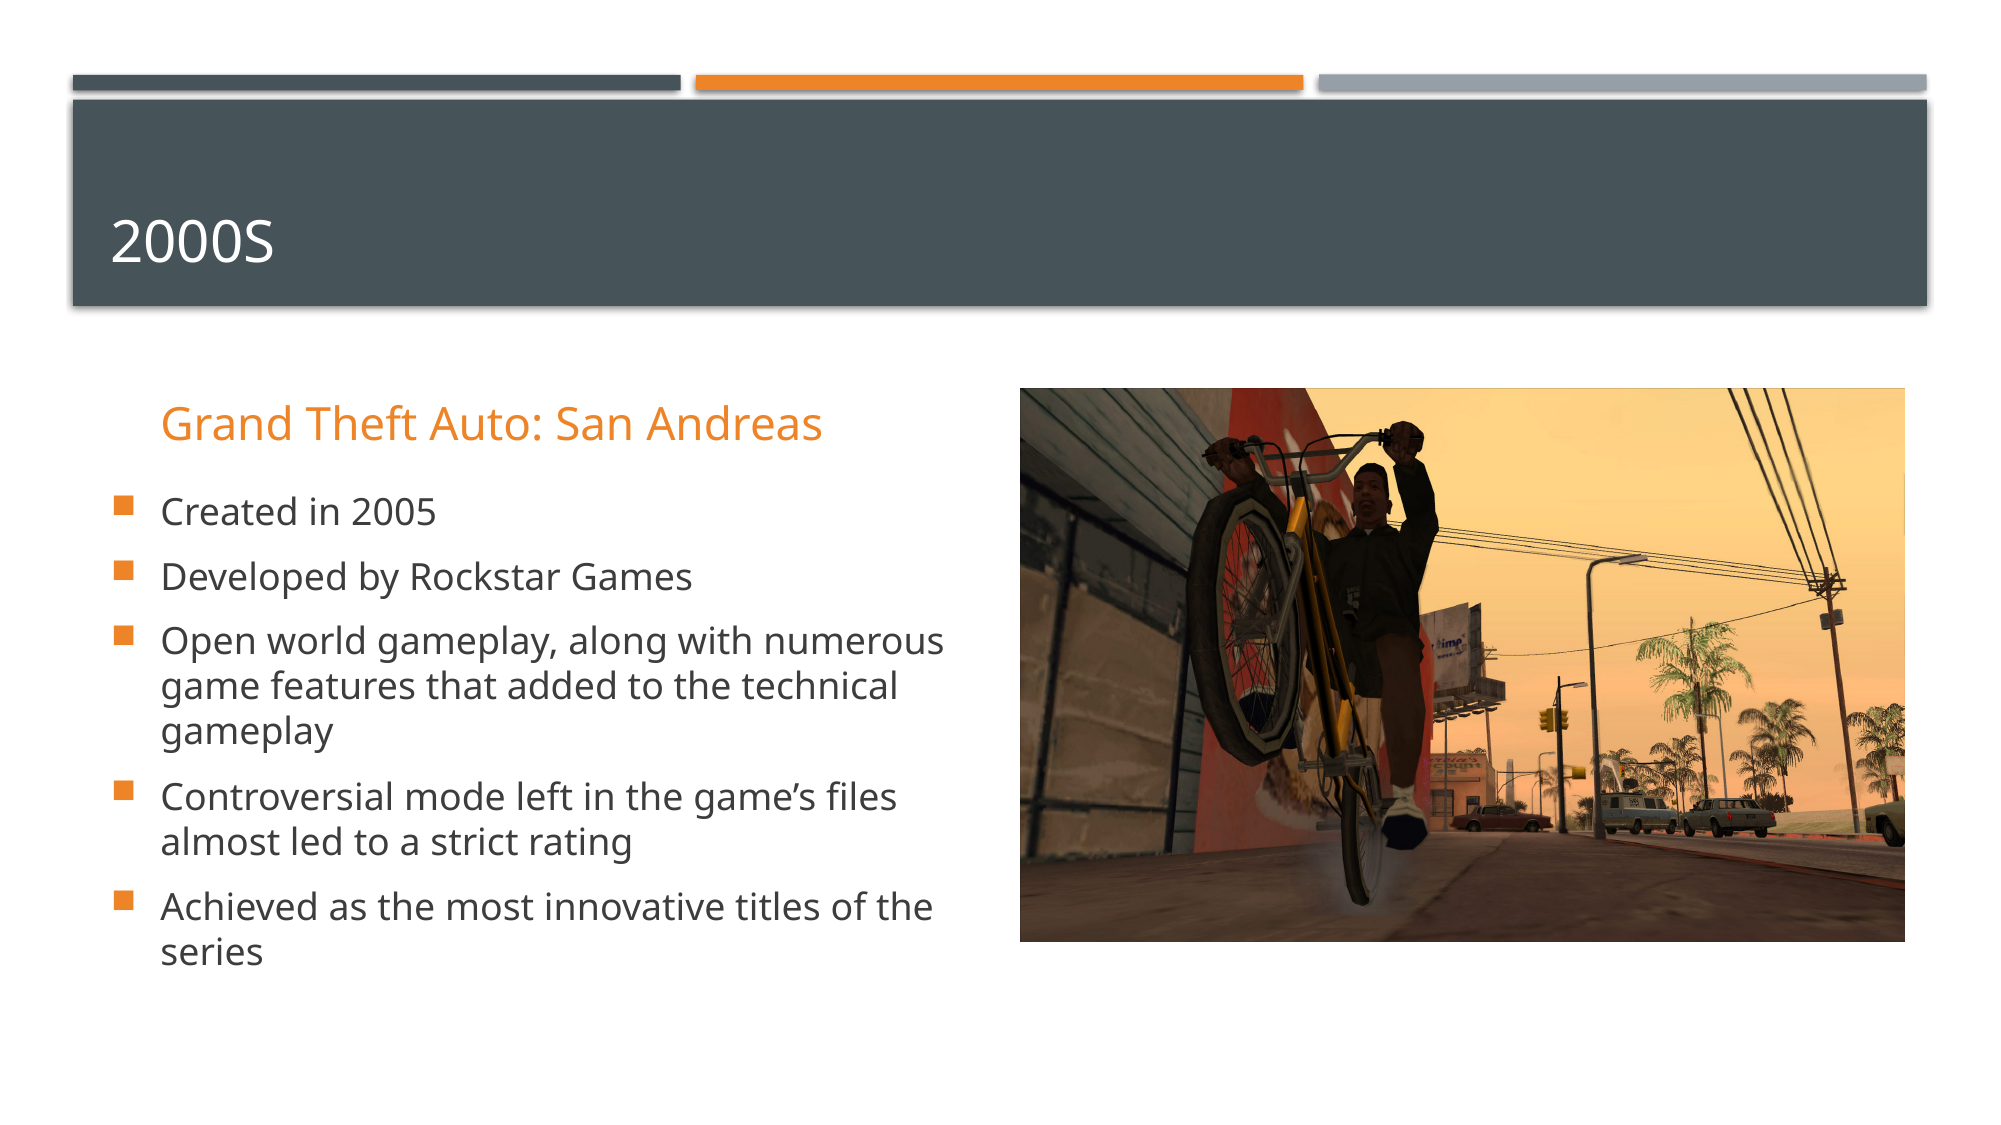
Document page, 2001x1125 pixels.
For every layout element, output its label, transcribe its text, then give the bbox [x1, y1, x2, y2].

title 2000s [95, 119, 1905, 282]
list Grand Theft Auto: San Andreas [145, 369, 980, 458]
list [1019, 388, 1906, 943]
list Created in 2005 Developed by Rockstar Games Open world gameplay, along with numerous game features that added to the technical gameplay Controversial mode left in the game’s files almost led to a strict rating Achieved as the most innovative titles of the series [95, 479, 980, 962]
